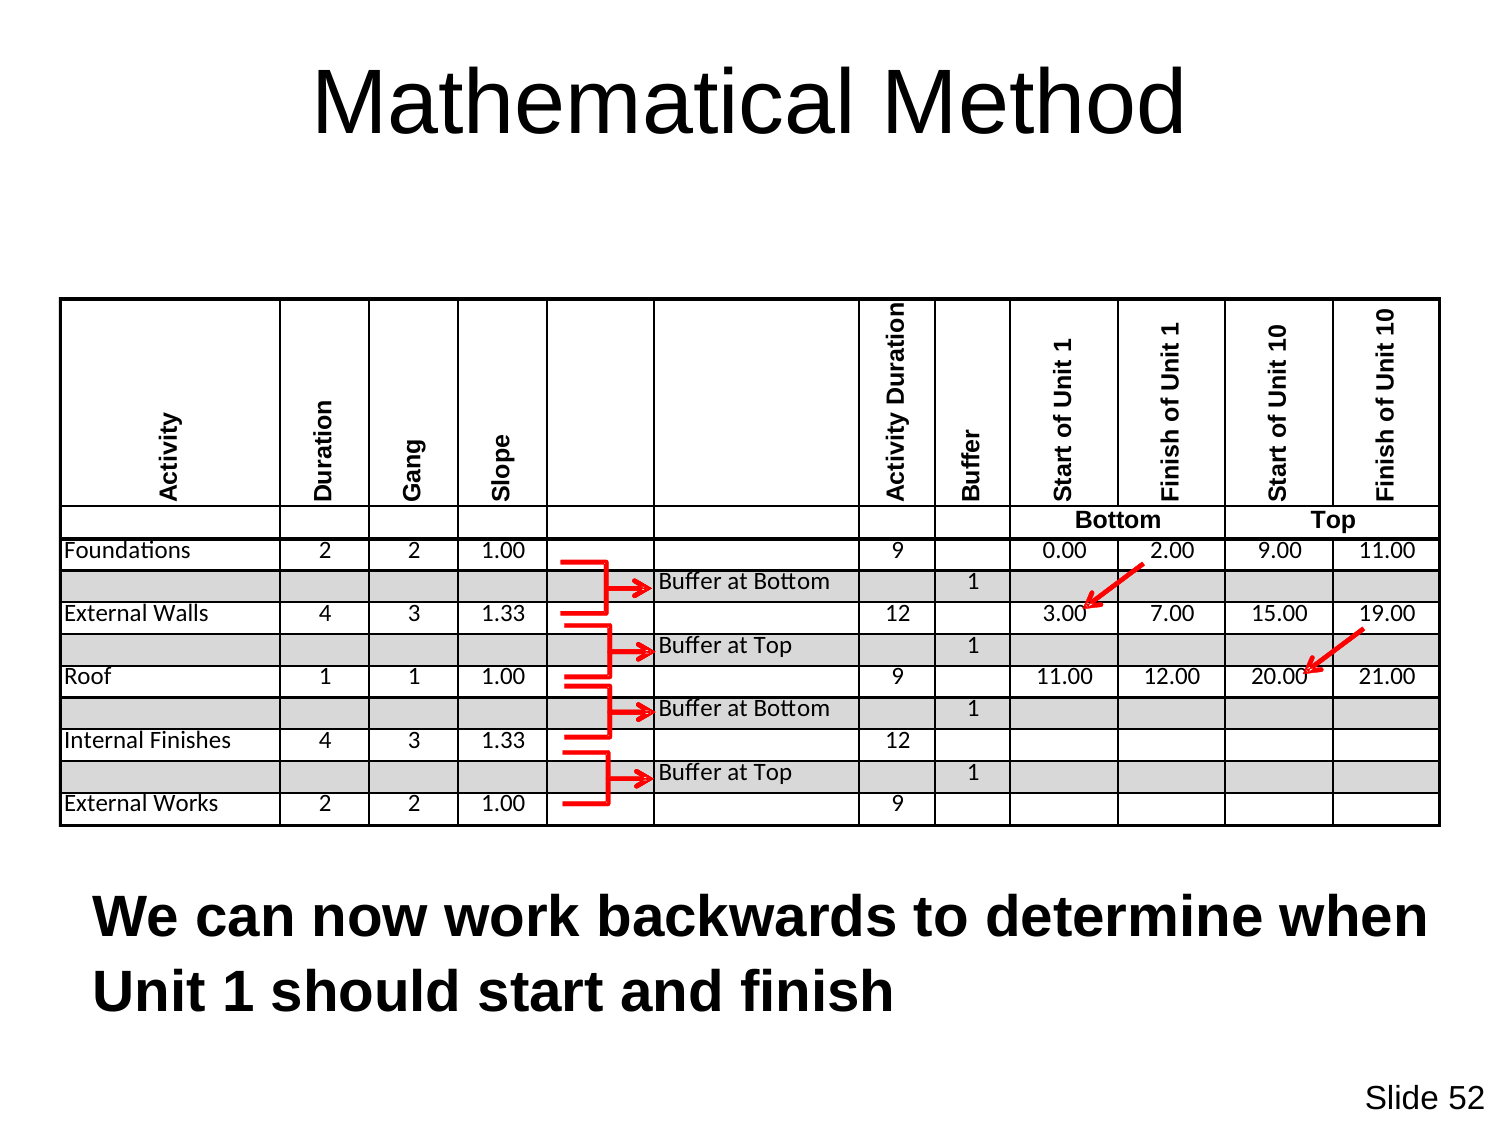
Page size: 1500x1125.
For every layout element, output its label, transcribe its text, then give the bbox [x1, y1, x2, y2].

title Mathematical Method [74, 44, 1426, 150]
text_box We can now work backwards to determine when Unit 1 should start and finish [77, 878, 1445, 1032]
picture [58, 297, 1442, 828]
